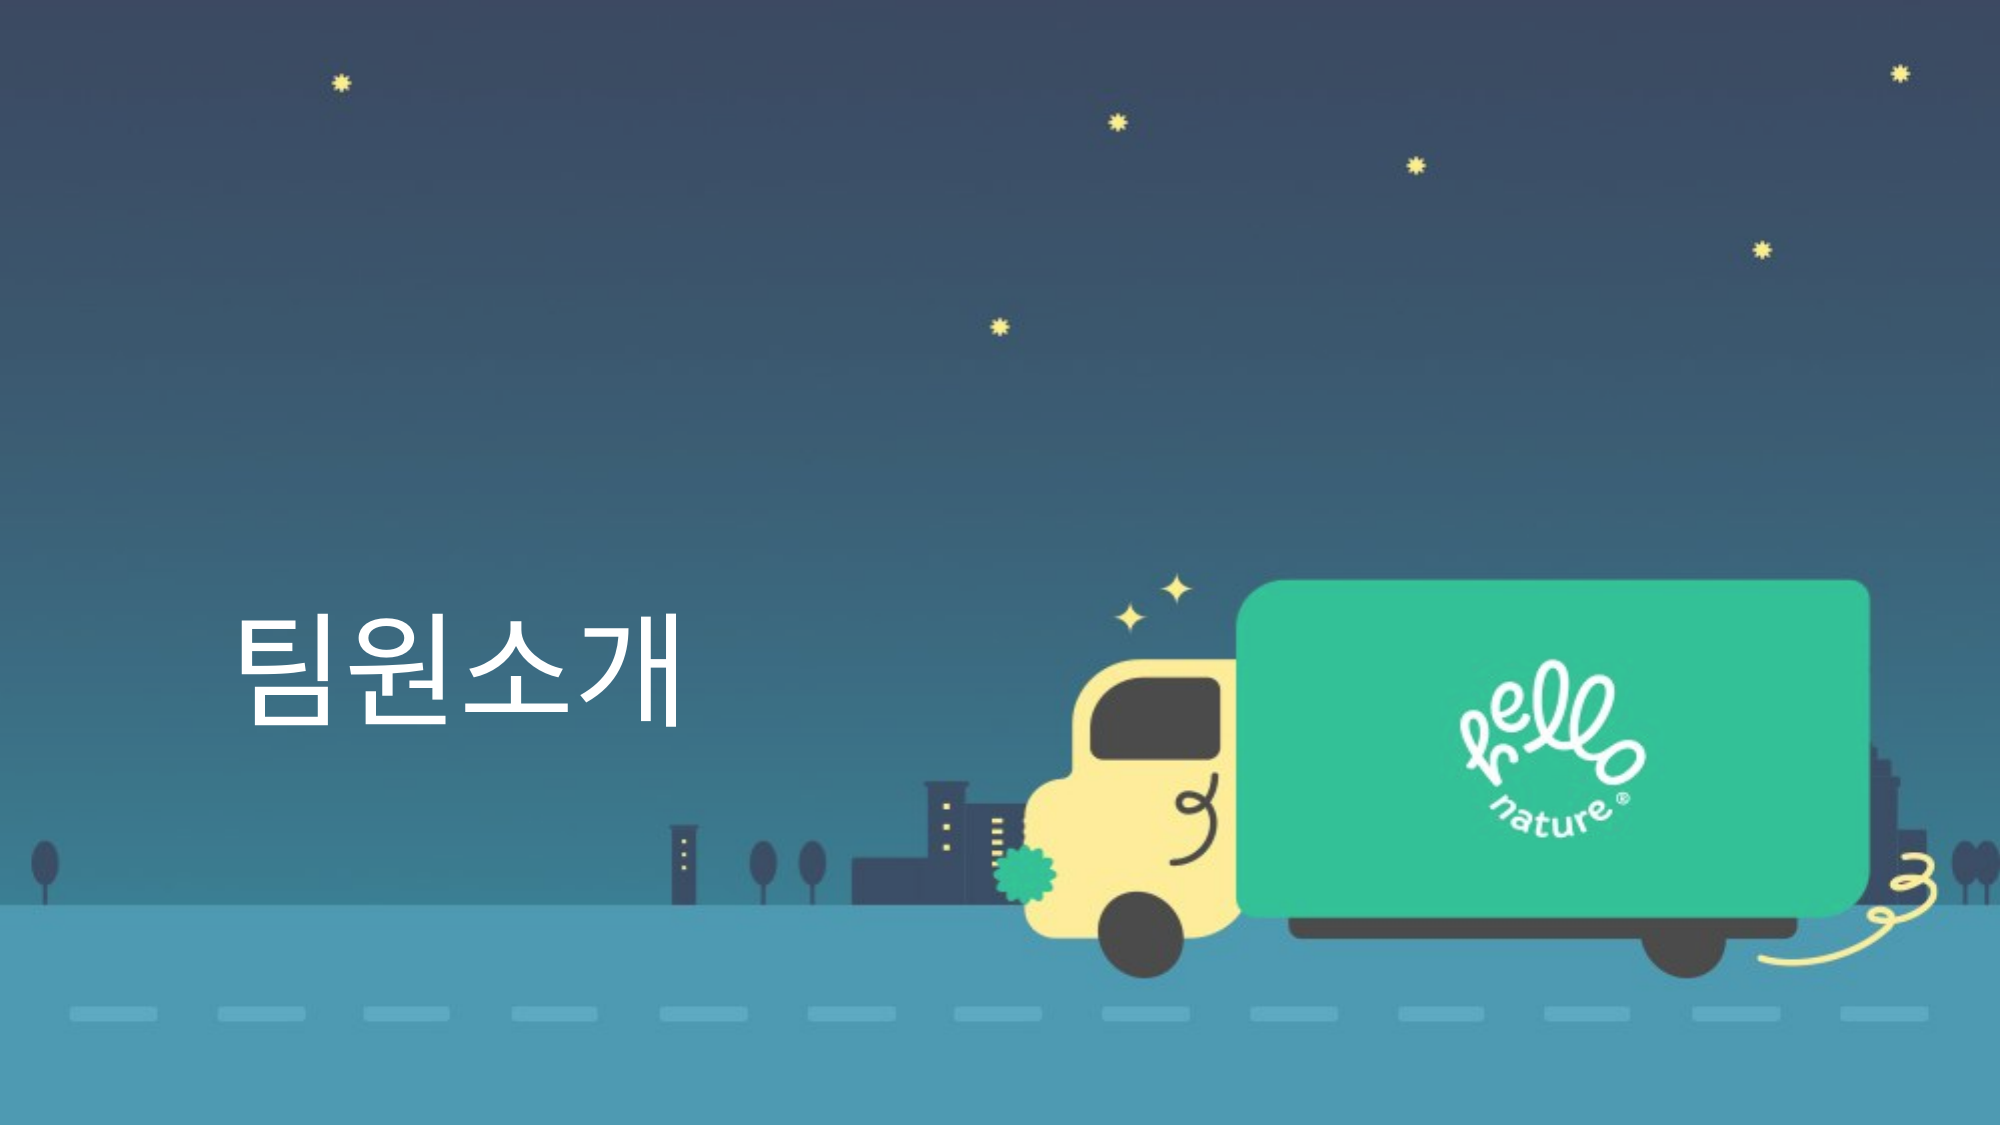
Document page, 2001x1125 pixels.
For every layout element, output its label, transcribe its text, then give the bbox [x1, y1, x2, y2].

text_box 팀원소개 [90, 495, 829, 752]
